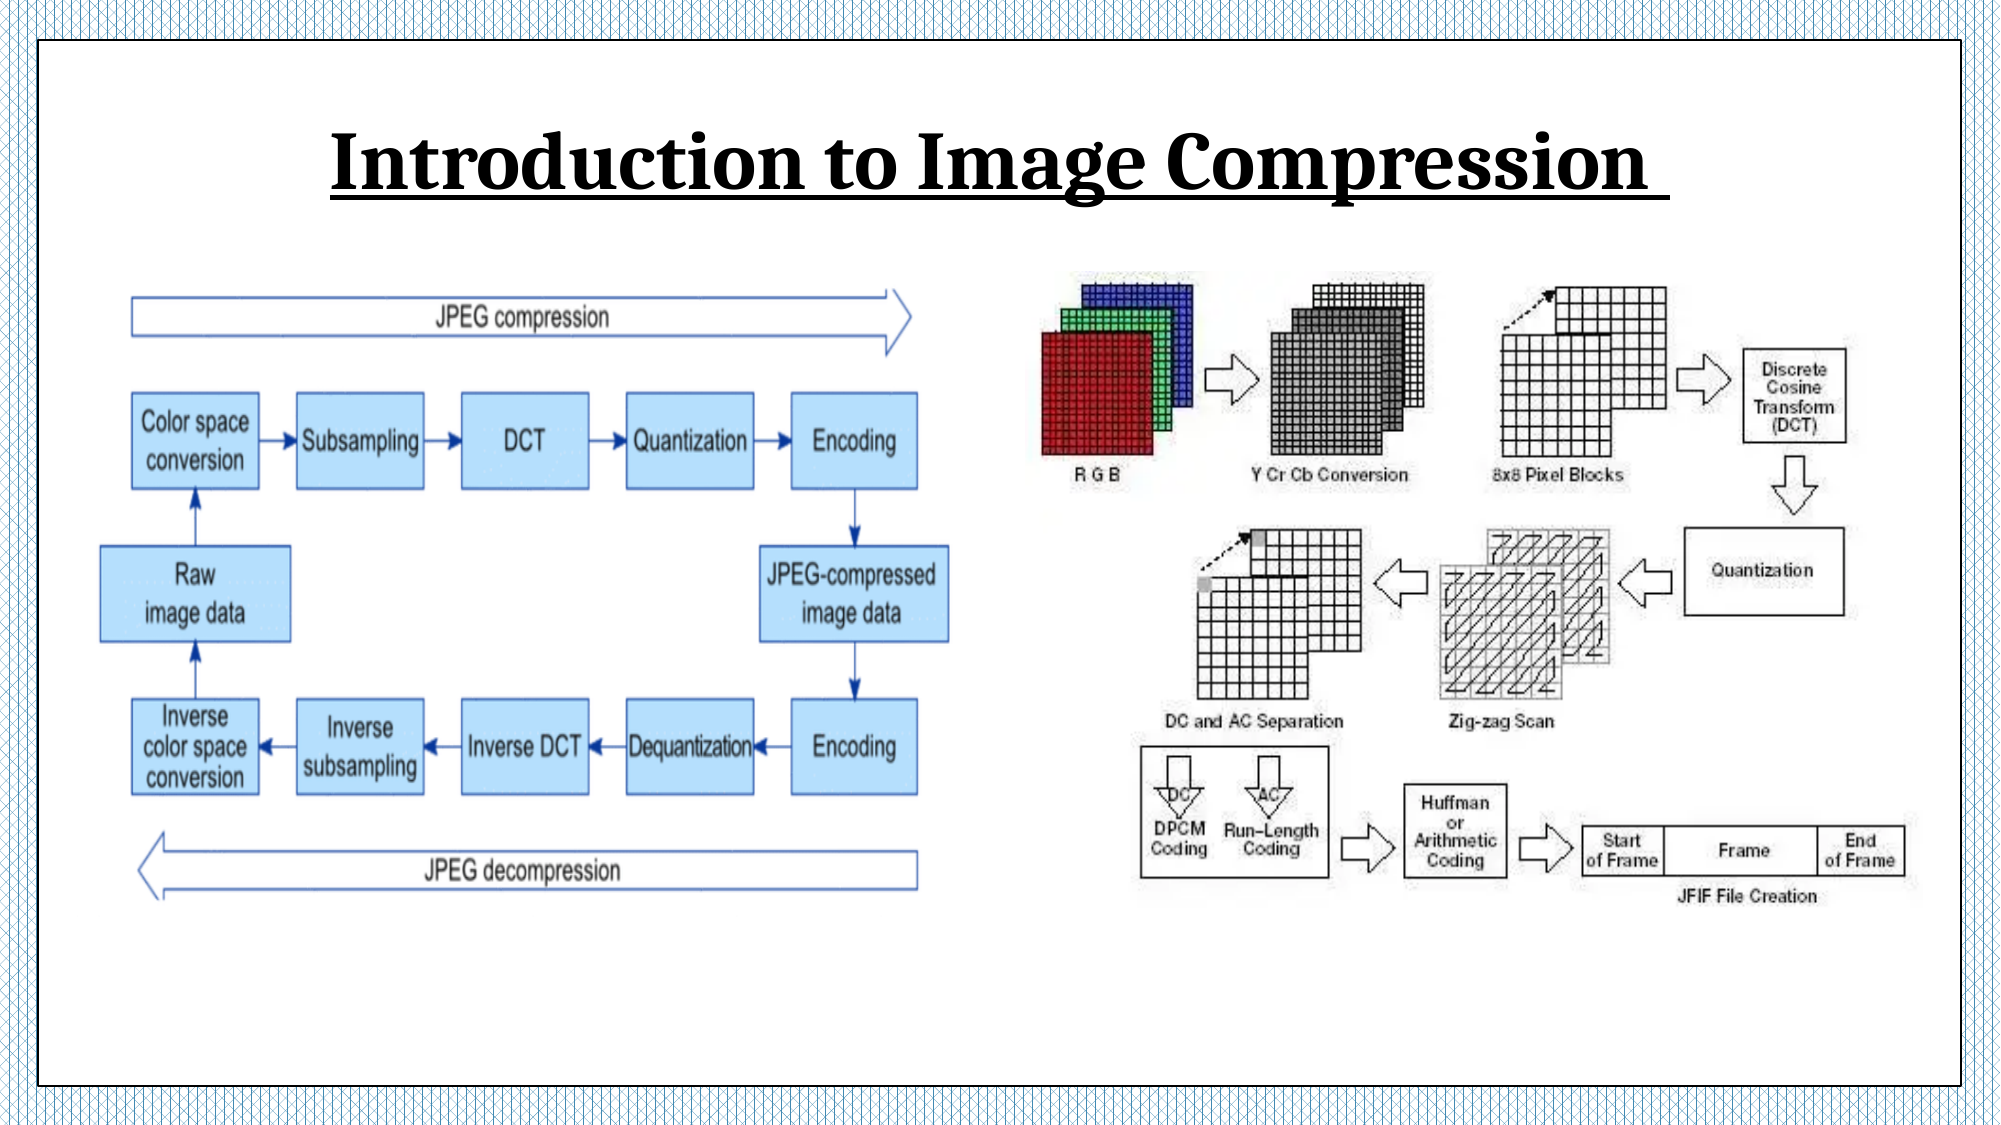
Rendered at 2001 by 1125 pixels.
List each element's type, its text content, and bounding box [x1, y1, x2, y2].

text_box Introduction to Image Compression [315, 38, 1685, 214]
picture [76, 271, 975, 917]
picture [1025, 271, 1924, 917]
